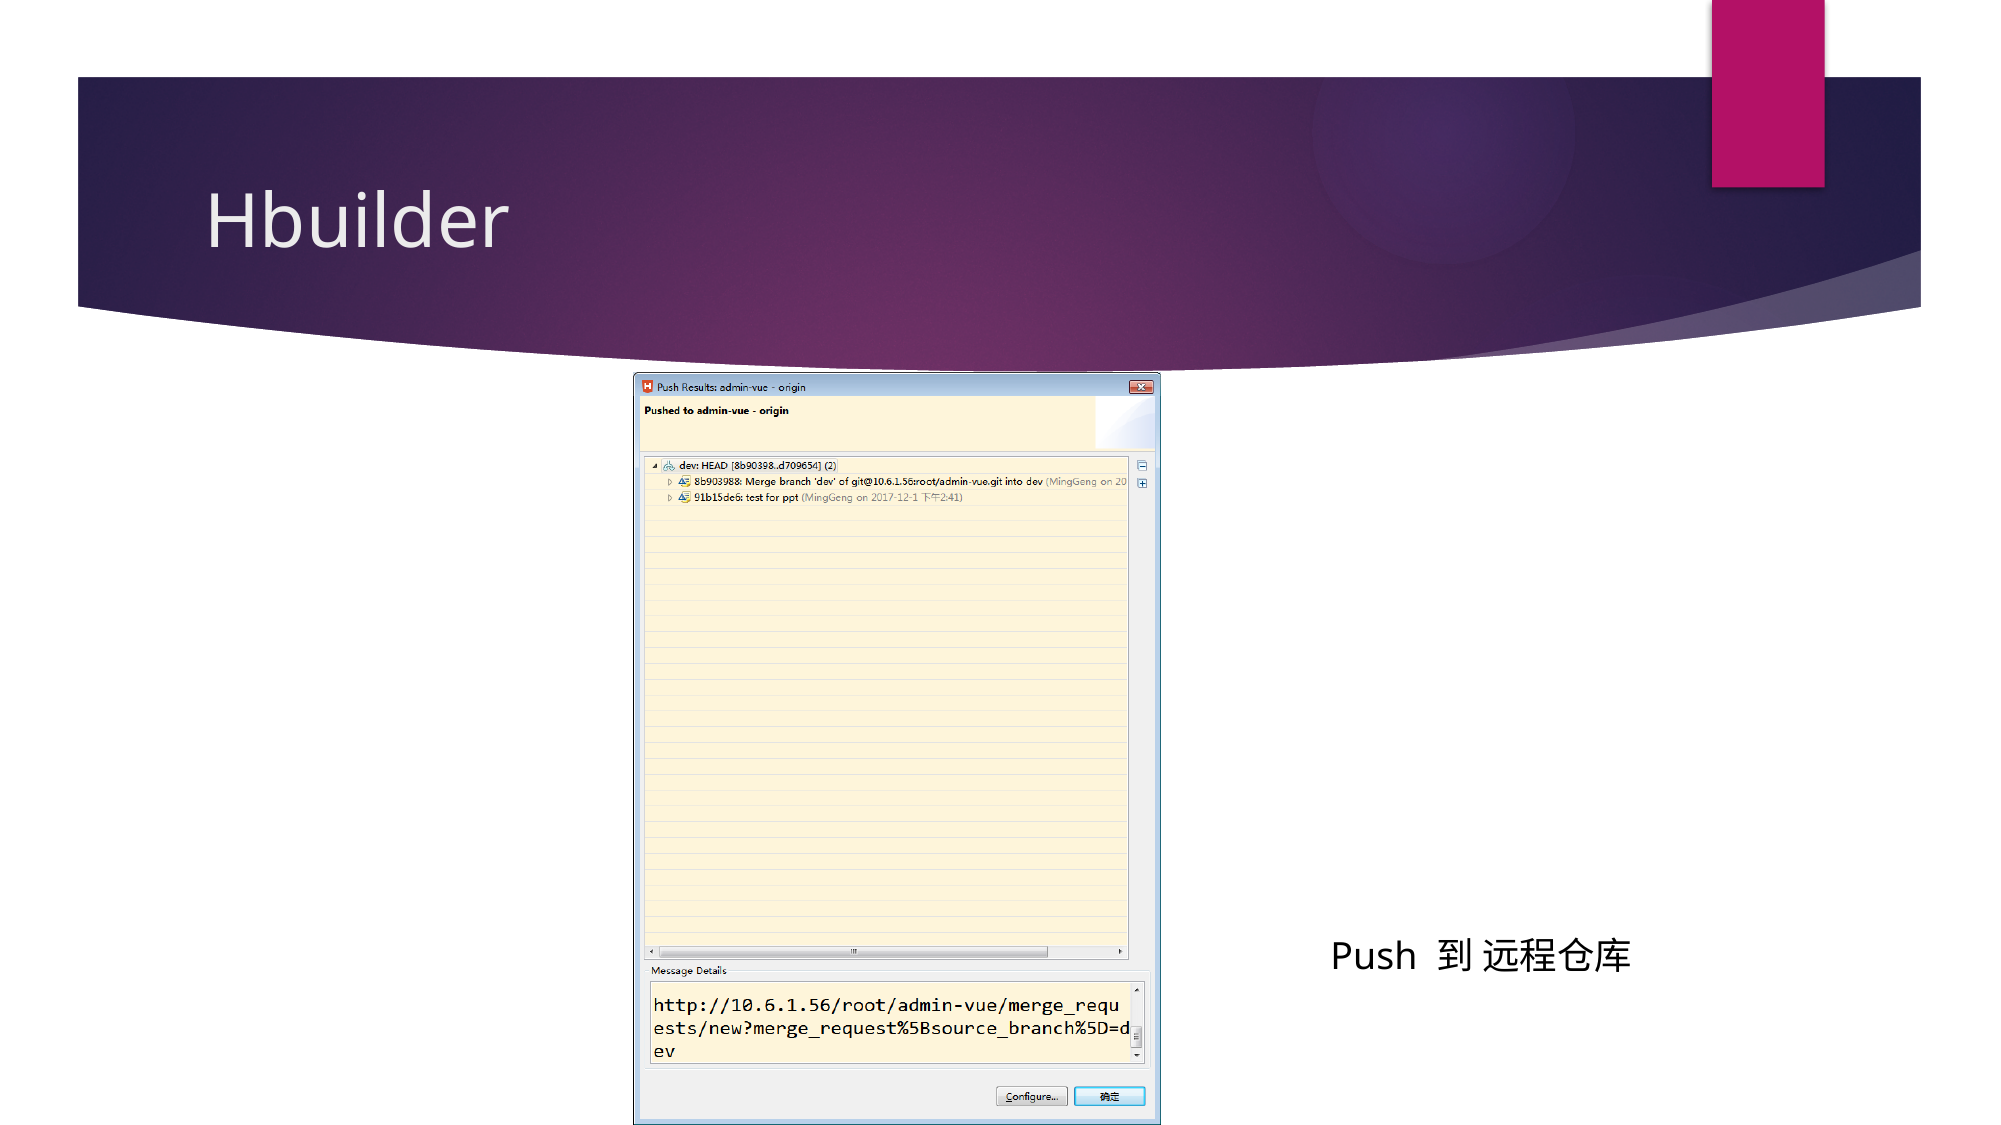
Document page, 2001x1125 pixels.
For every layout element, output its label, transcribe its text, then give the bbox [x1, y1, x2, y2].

text_box Push 到 远程仓库 [1315, 924, 1717, 985]
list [633, 372, 1161, 1125]
title Hbuilder [189, 159, 1627, 276]
